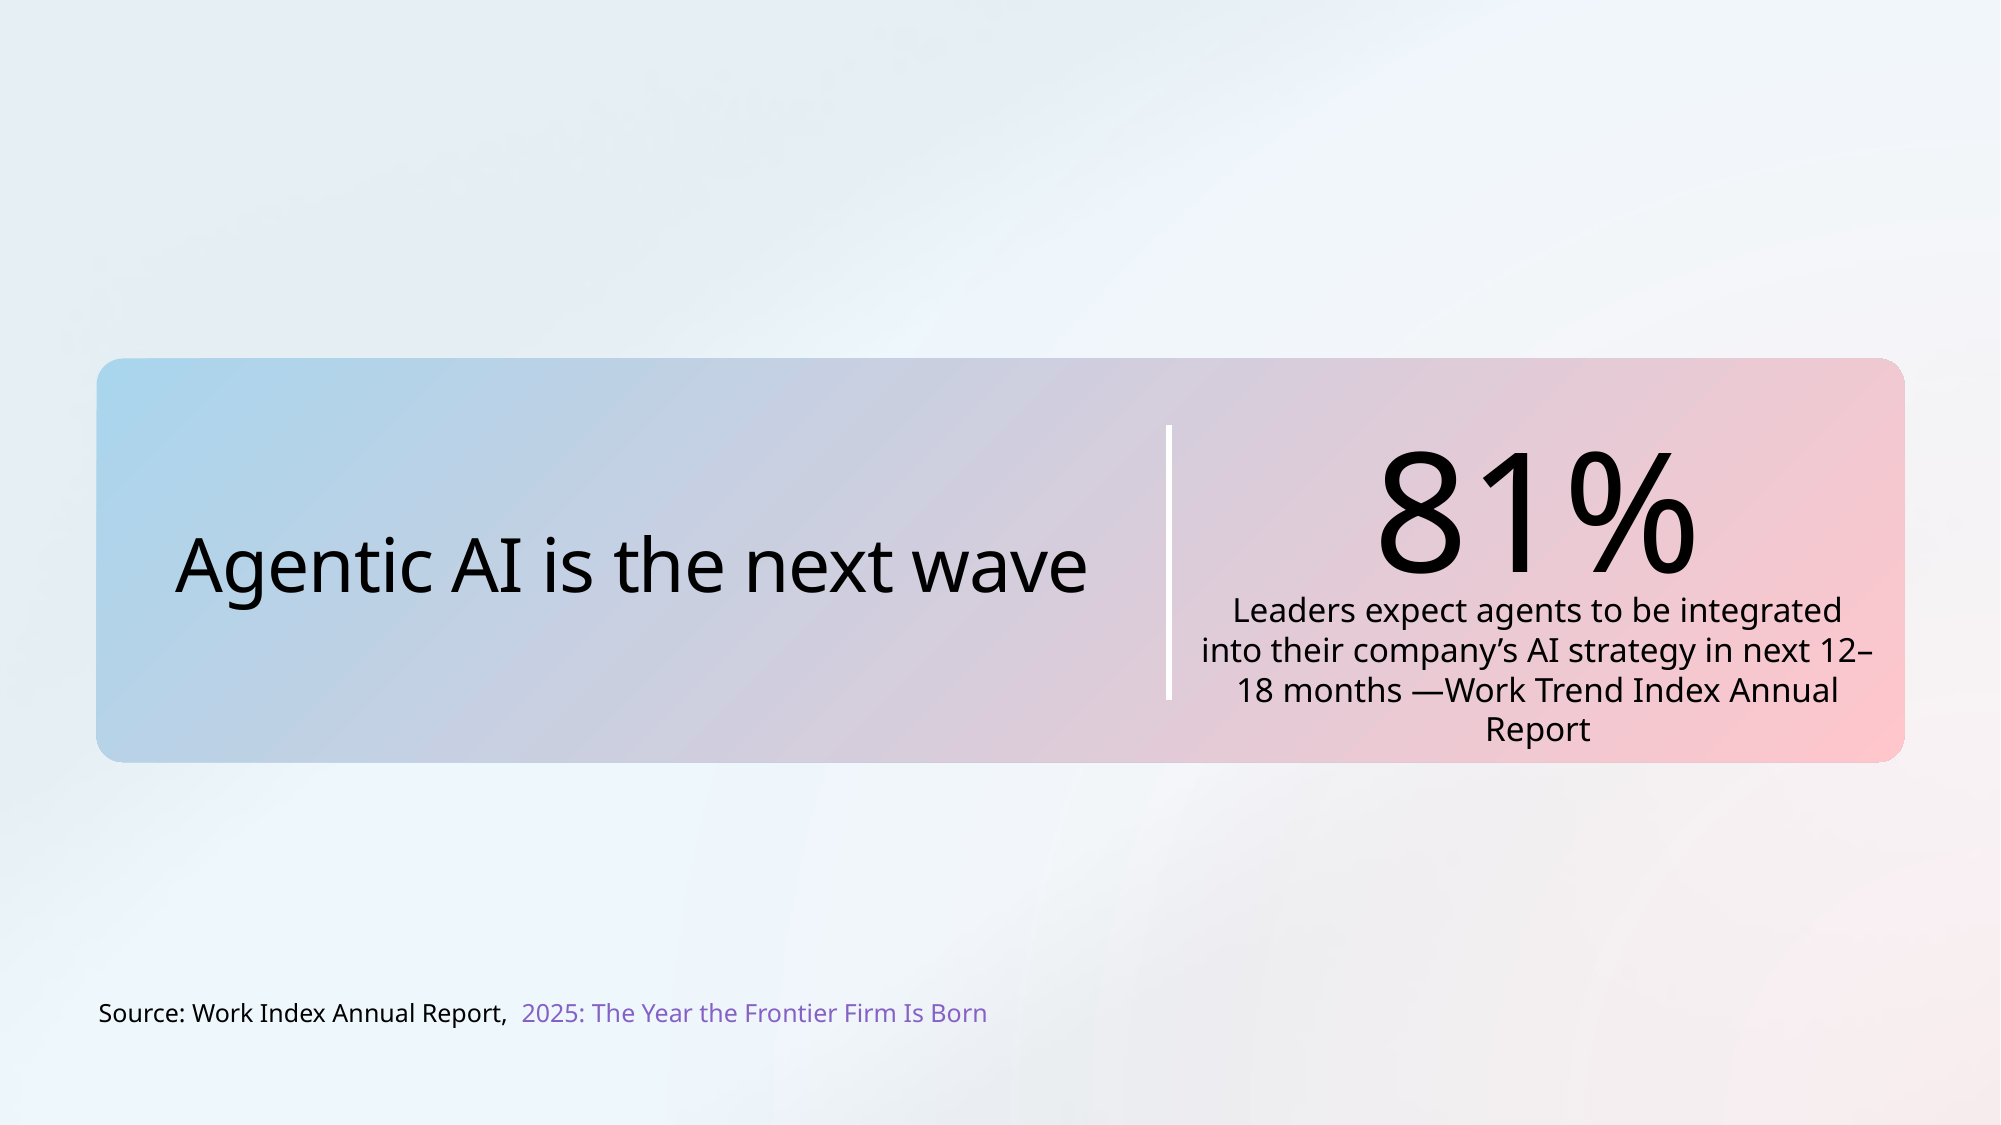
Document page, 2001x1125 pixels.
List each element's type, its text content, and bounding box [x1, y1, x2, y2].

text_box Leaders expect agents to be integrated into their company’s AI strategy in next 12–18 months —Work Trend Index Annual Report [1200, 588, 1876, 749]
text_box Source: Work Index Annual Report, 2025: The Year the Frontier Firm Is Born [98, 997, 1060, 1032]
text_box [95, 357, 1906, 763]
title Agentic AI is the next wave [96, 517, 1166, 608]
picture [0, 0, 2001, 1125]
text_box 81% [1343, 406, 1733, 588]
